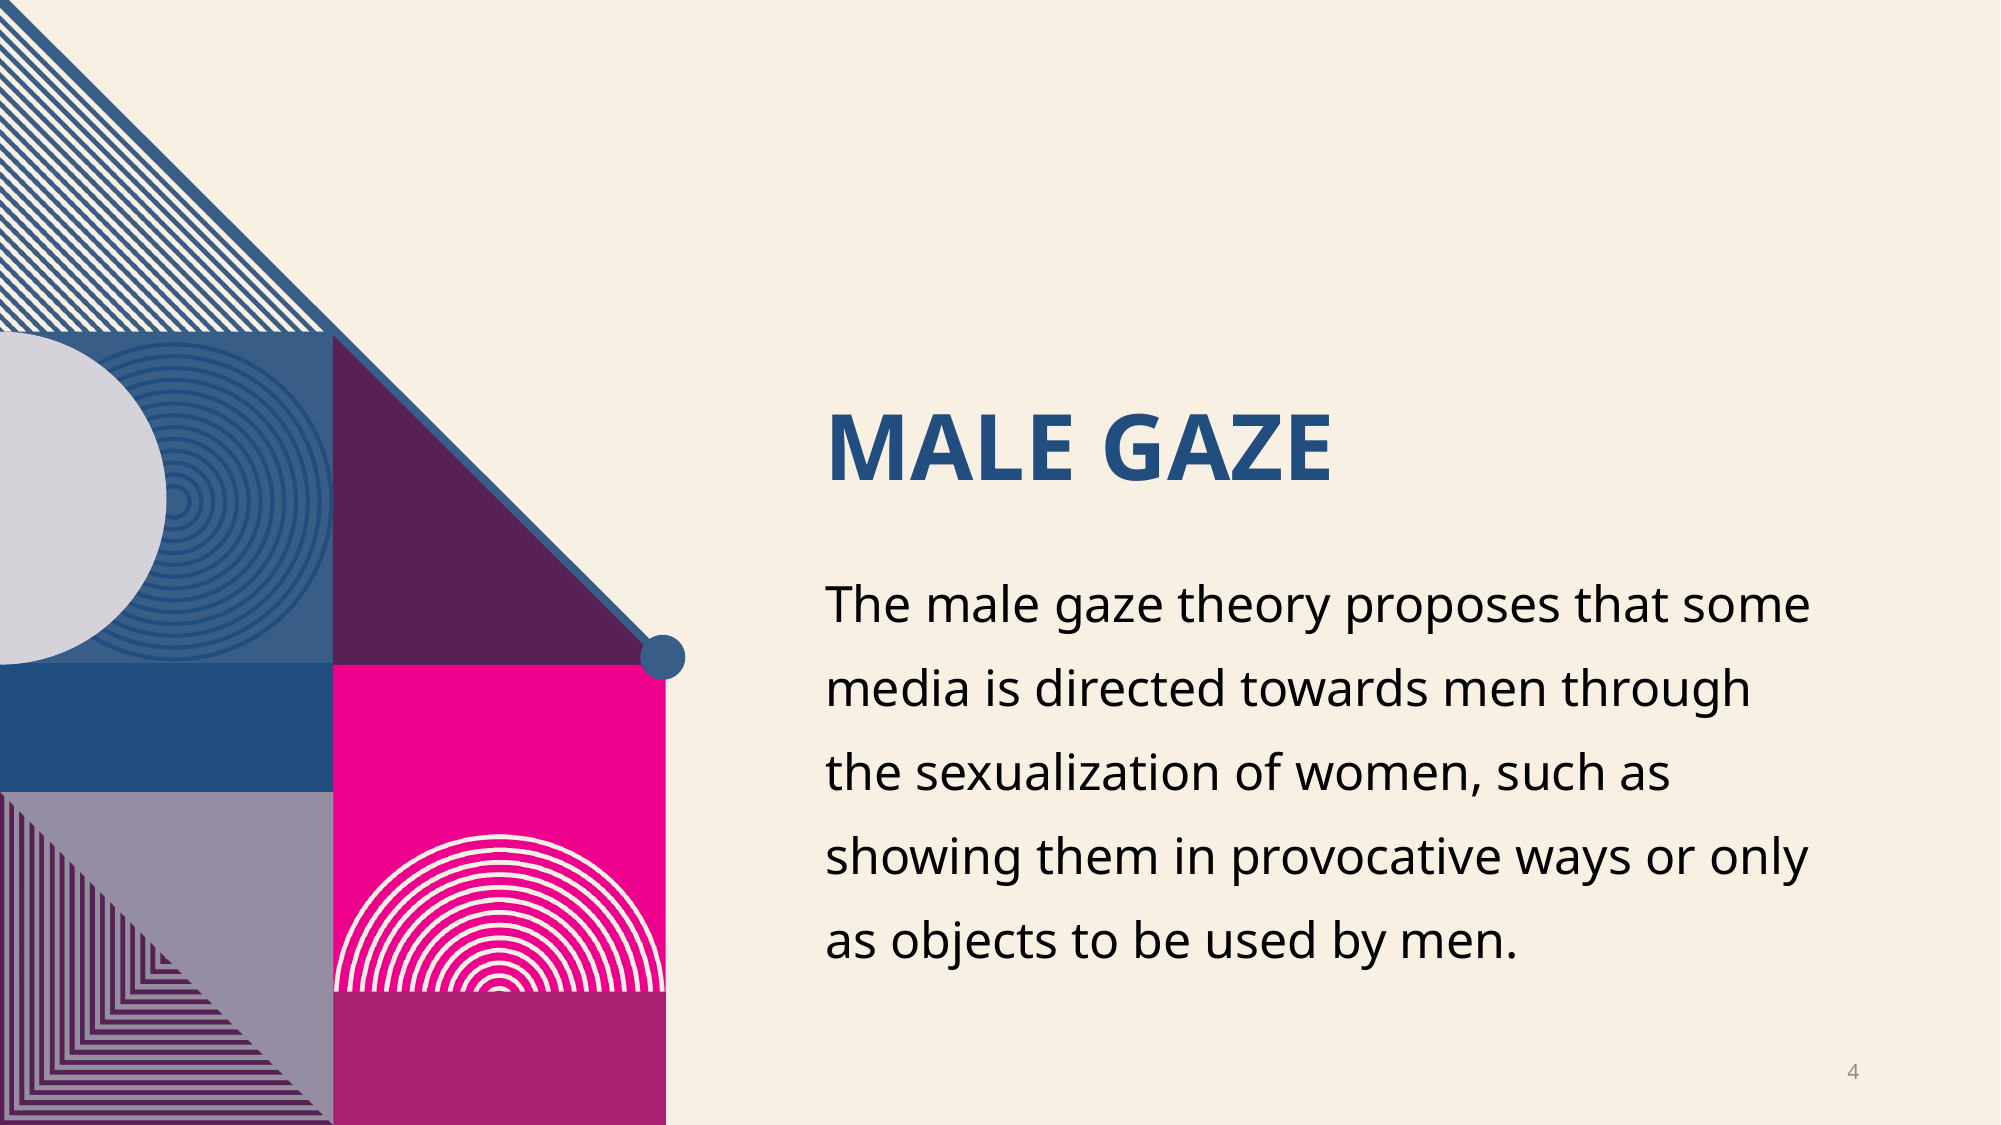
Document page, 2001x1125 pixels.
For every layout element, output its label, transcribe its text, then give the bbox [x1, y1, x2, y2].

picture [0, 792, 333, 1125]
picture [334, 834, 665, 991]
title Male Gaze [809, 70, 1850, 509]
picture [10, 0, 332, 321]
picture [0, 4, 330, 333]
slide_number 4 [1799, 1042, 1875, 1103]
list The male gaze theory proposes that some media is directed towards men through the sexualization of women, such as showing them in provocative ways or only as objects to be used by men. [810, 541, 1850, 980]
